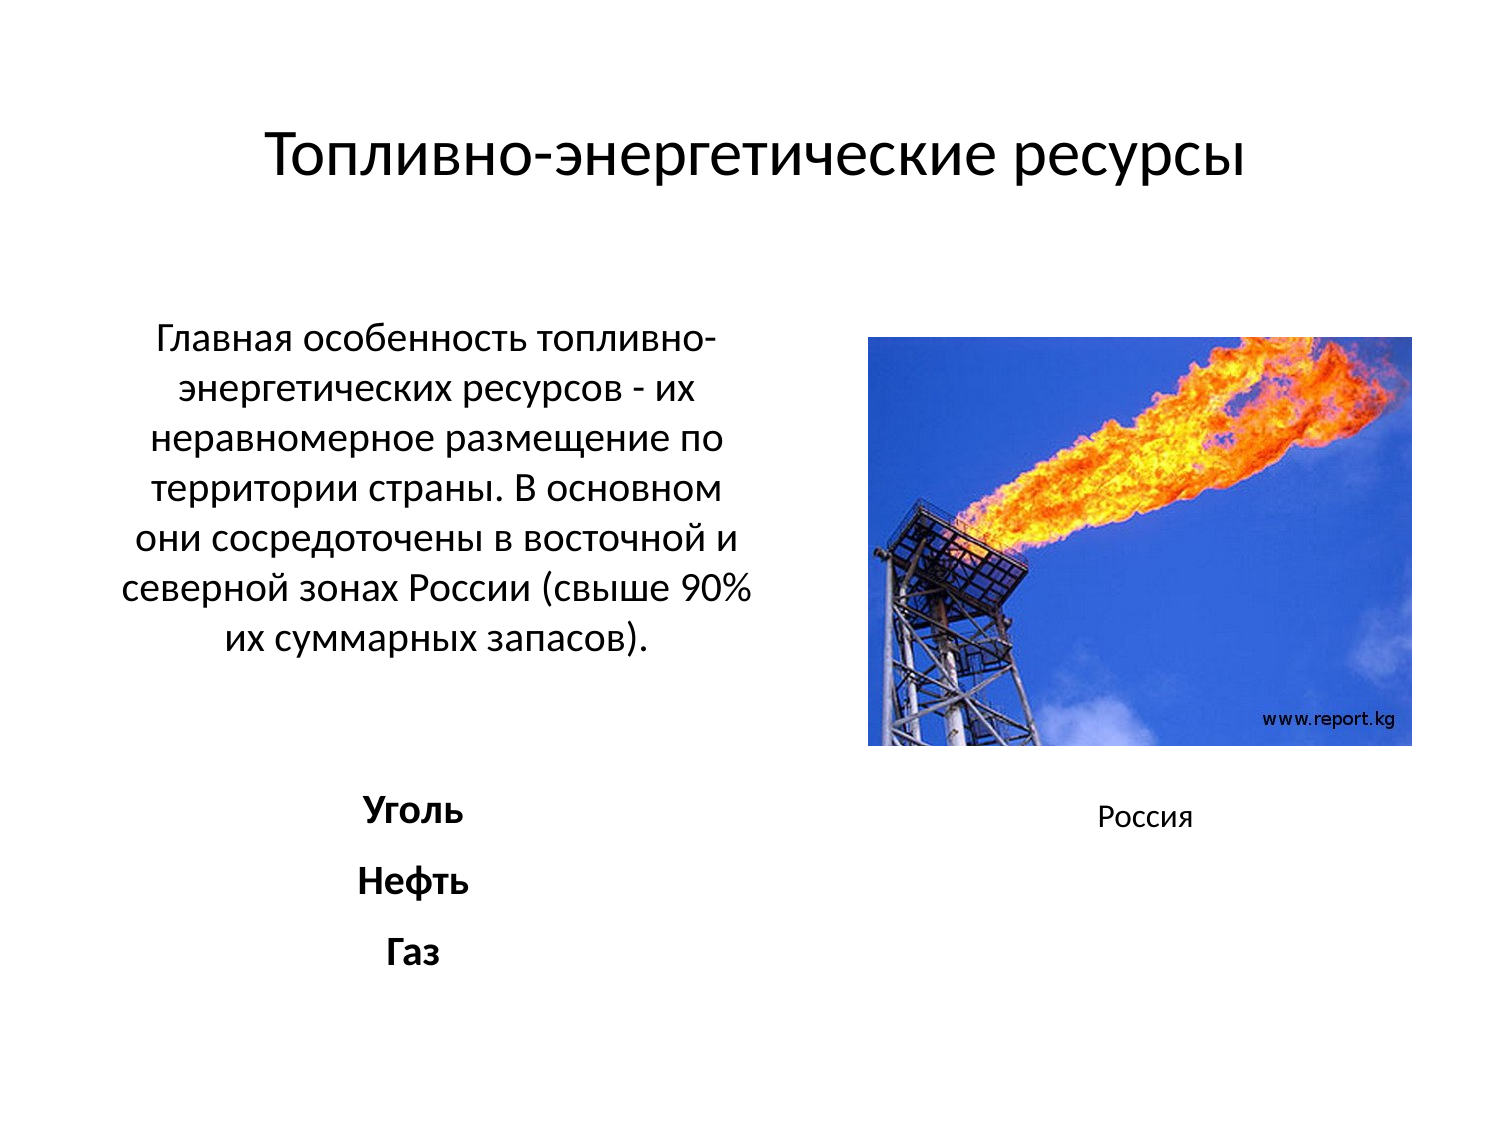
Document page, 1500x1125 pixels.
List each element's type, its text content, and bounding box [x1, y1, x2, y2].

text_box Уголь Нефть Газ [123, 774, 703, 982]
text_box Топливно-энергетические ресурсы [100, 101, 1412, 197]
picture [867, 337, 1412, 747]
text_box Главная особенность топливно-энергетических ресурсов - их неравномерное размещение по территории страны. В основном они сосредоточены в восточной и северной зонах России (свыше 90% их суммарных запасов). [100, 302, 774, 668]
text_box Россия [915, 786, 1376, 842]
